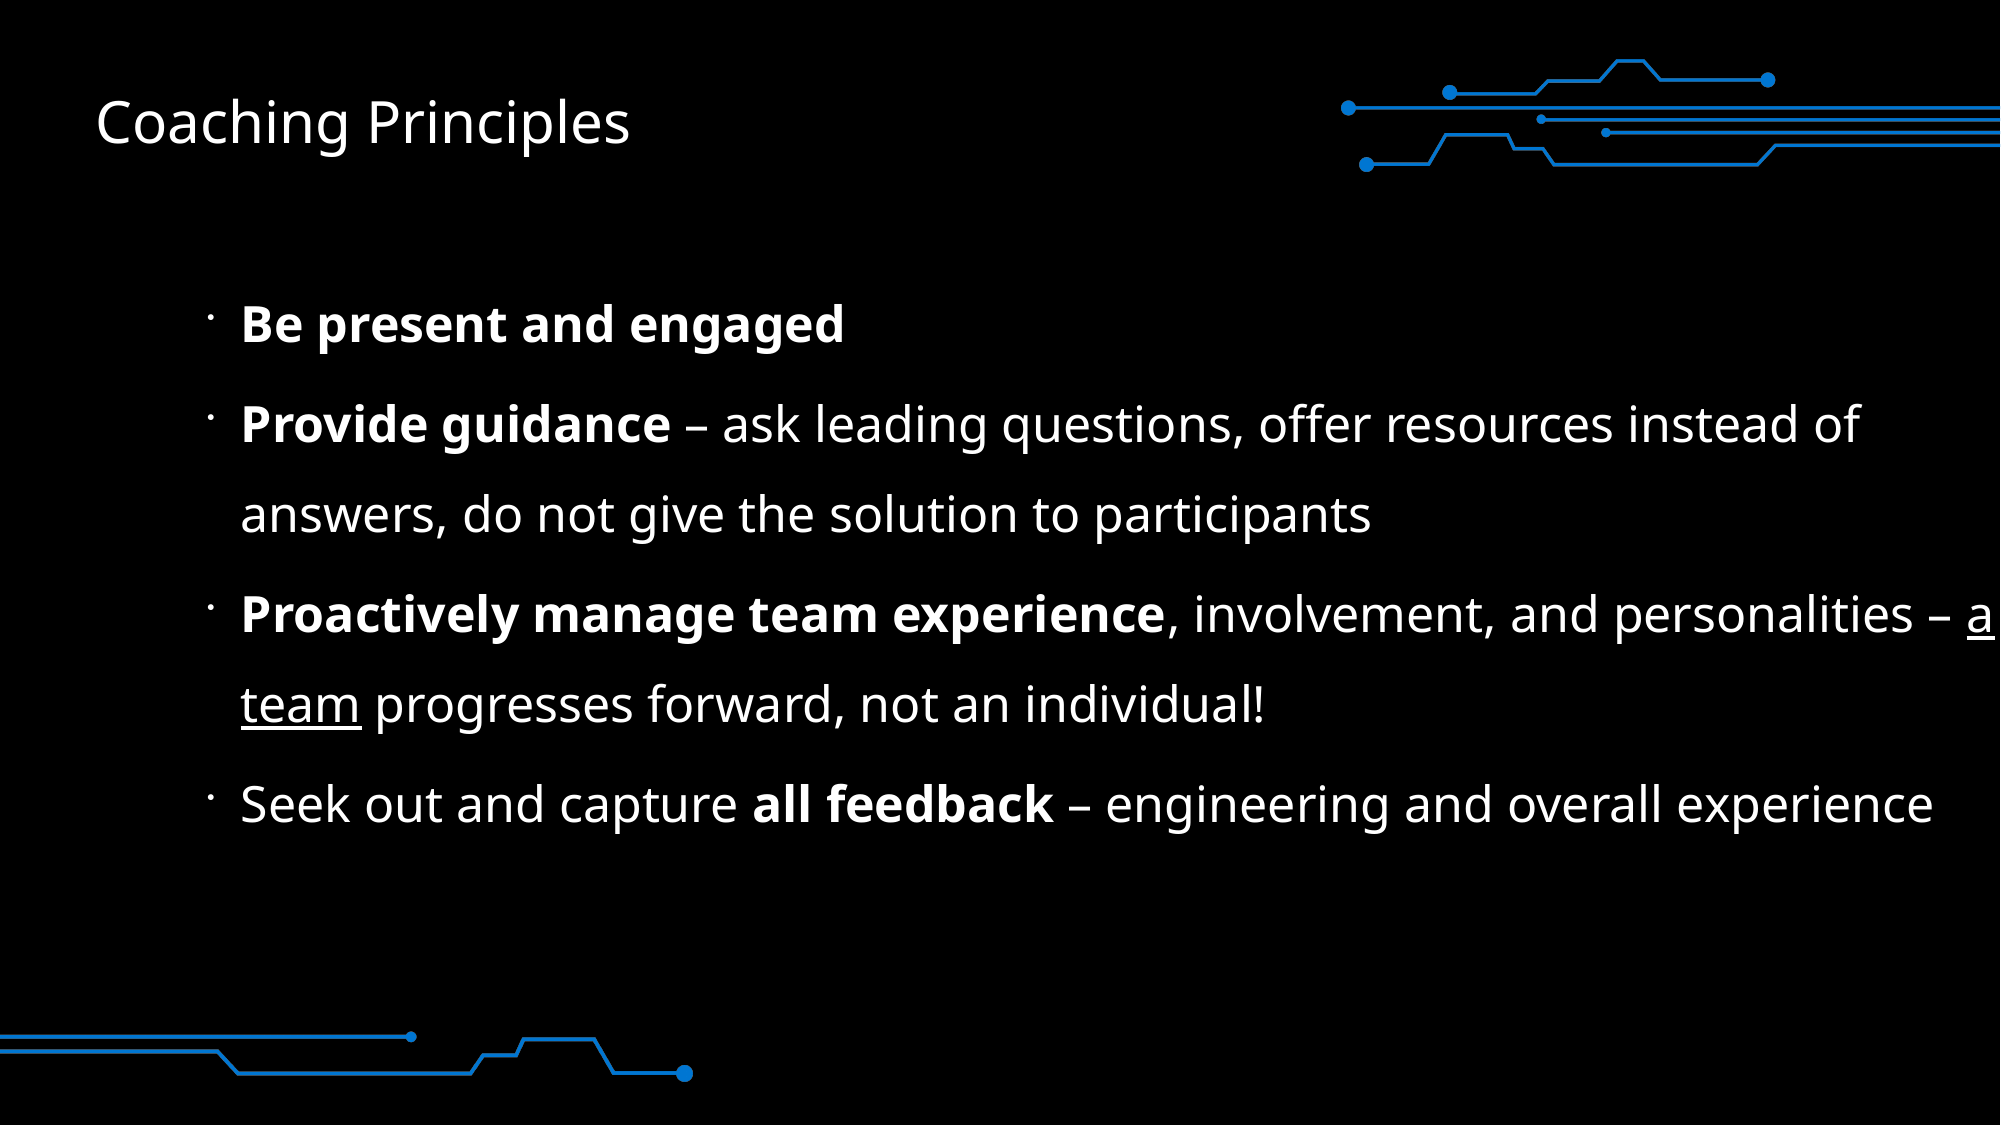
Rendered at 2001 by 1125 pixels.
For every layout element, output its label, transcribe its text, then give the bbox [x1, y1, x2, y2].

list Be present and engaged Provide guidance – ask leading questions, offer resources instead of answers, do not give the solution to participants Proactively manage team experience, involvement, and personalities – a team progresses forward, not an individual! Seek out and capture all feedback – engineering and overall experience [203, 262, 2000, 835]
picture [1341, 59, 2001, 172]
title Coaching Principles [95, 75, 1317, 157]
picture [0, 999, 693, 1082]
